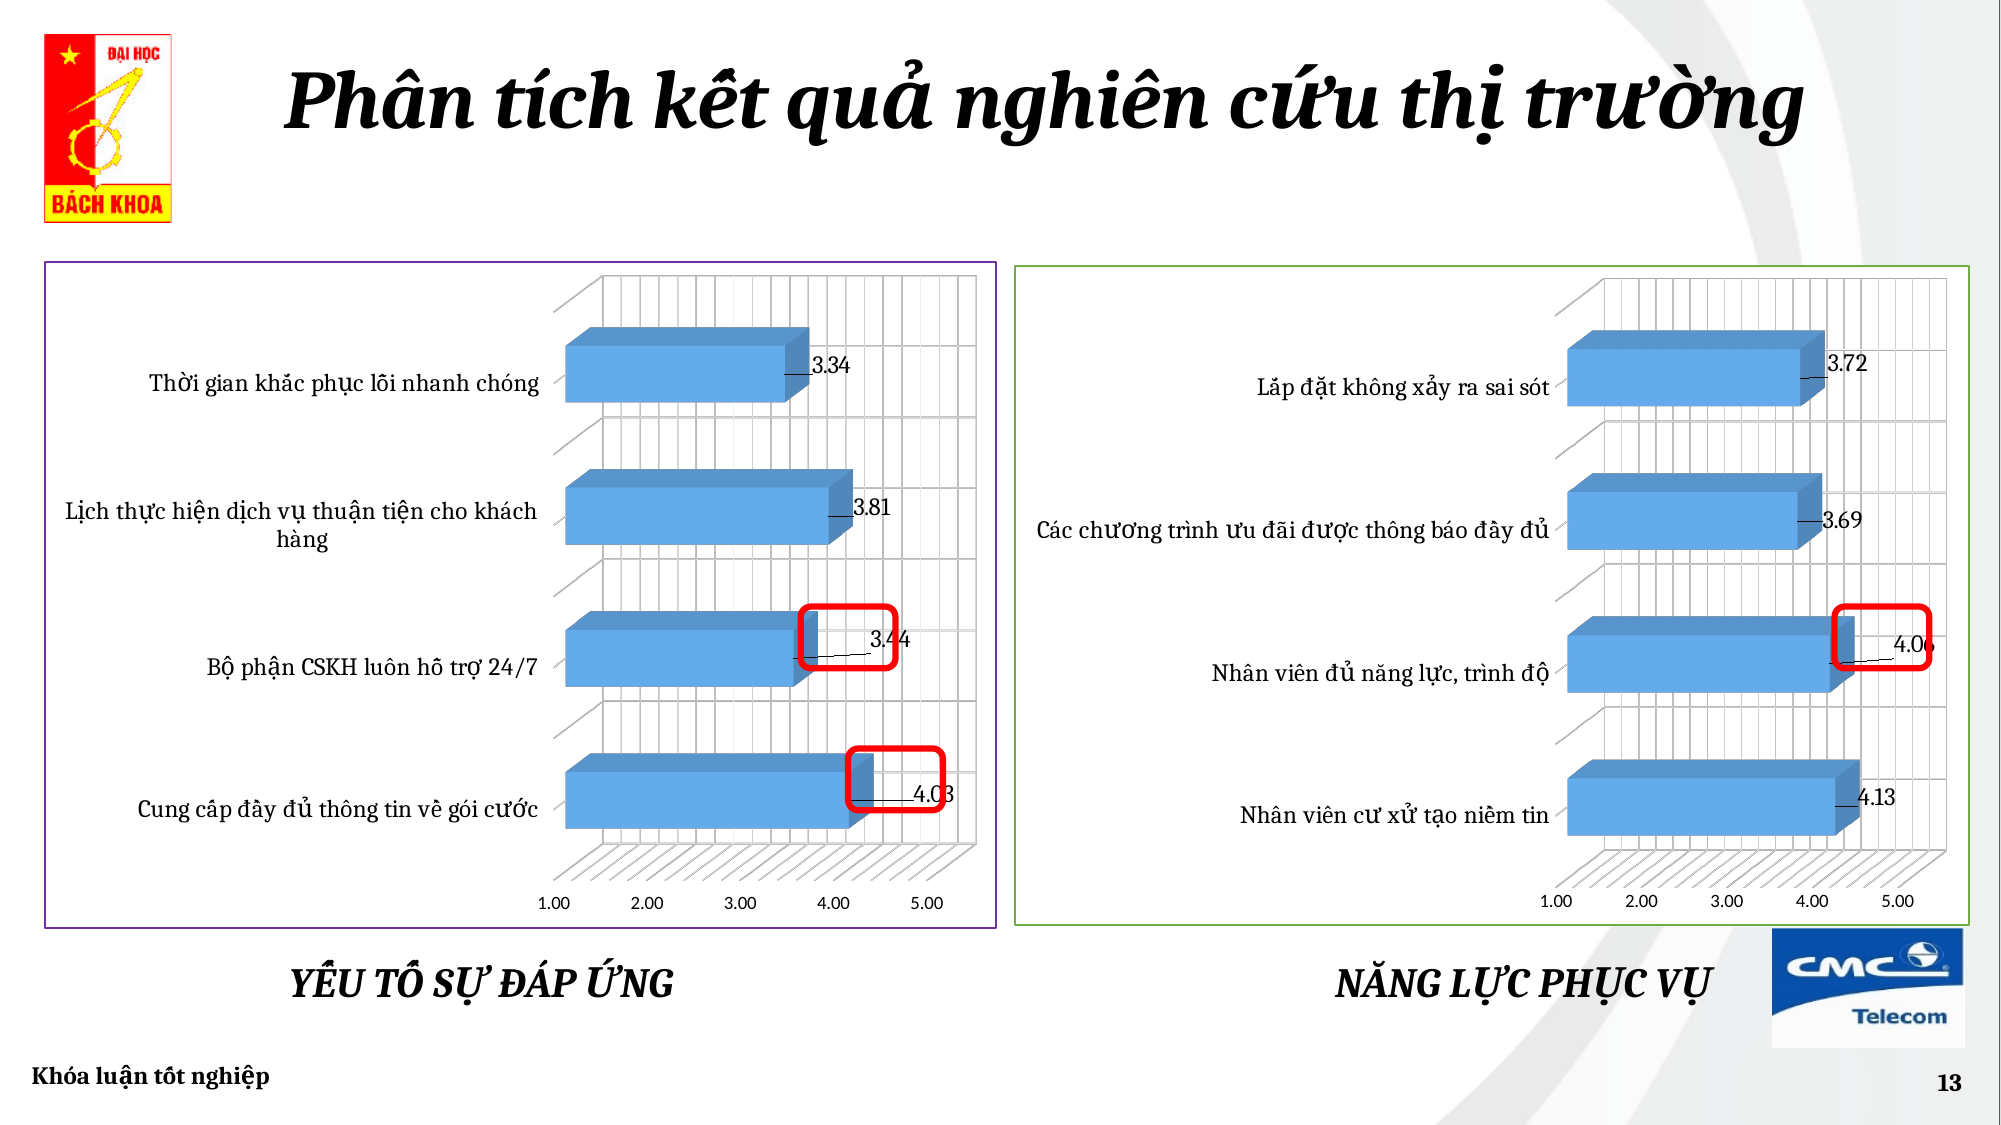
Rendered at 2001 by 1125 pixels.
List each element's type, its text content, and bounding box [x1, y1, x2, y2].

slide_number 13 [1527, 1051, 1978, 1111]
slide_number Khóa luận tốt nghiệp [16, 1044, 467, 1105]
text_box YẾU TỐ SỰ ĐÁP ỨNG [274, 948, 688, 1013]
picture [0, 0, 2001, 1125]
text_box Phân tích kết quả nghiên cứu thị trường [269, 37, 1821, 153]
chart [1013, 264, 1970, 927]
text_box NĂNG LỰC PHỤC VỤ [1320, 948, 1727, 1013]
chart [44, 261, 997, 929]
